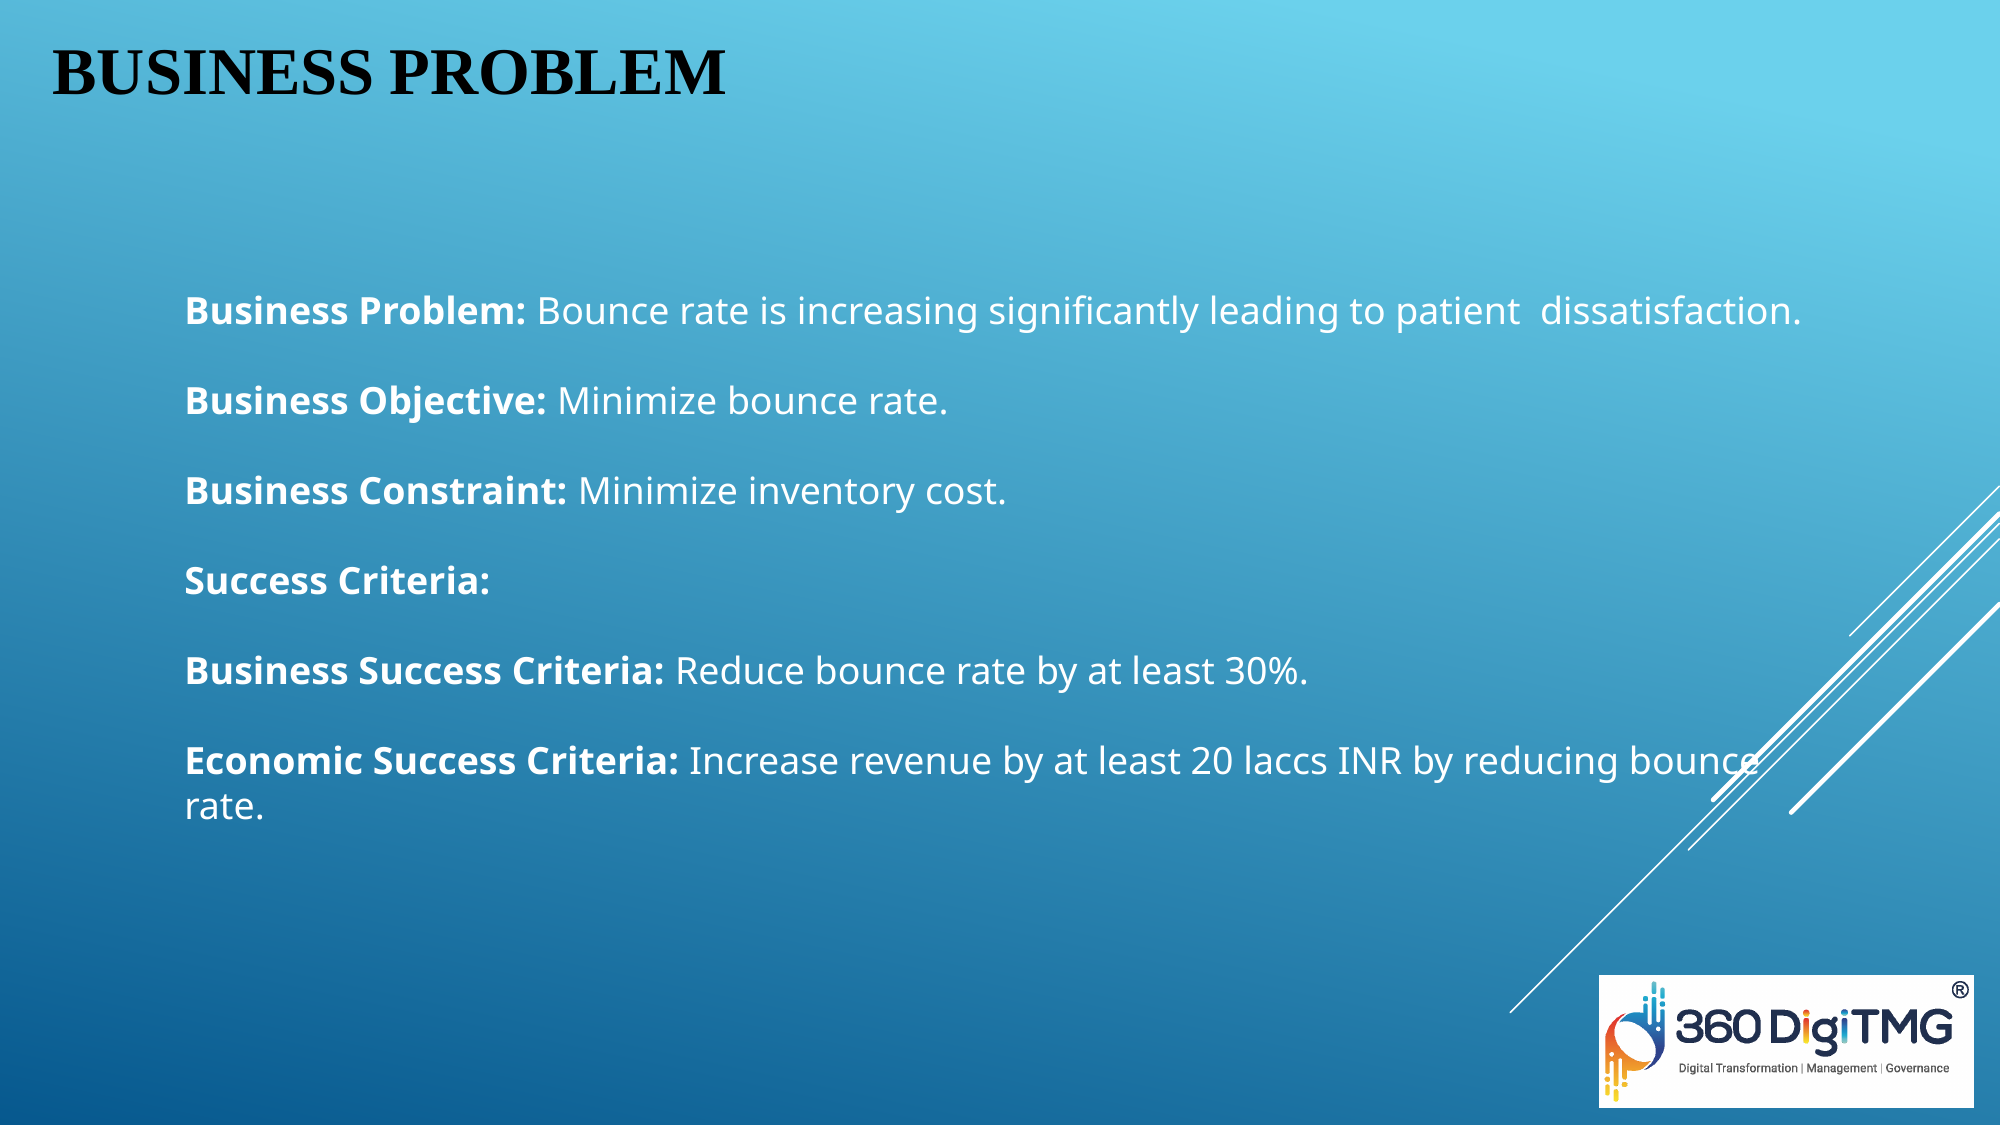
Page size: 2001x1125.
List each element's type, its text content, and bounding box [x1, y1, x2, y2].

title Business Problem [37, 0, 1763, 175]
picture [1599, 975, 1974, 1109]
text_box Business Problem: Bounce rate is increasing significantly leading to patient dissatisfaction. Business Objective: Minimize bounce rate. Business Constraint: Minimize inventory cost. Success Criteria: Business Success Criteria: Reduce bounce rate by at least 30%. Economic Success Criteria: Increase revenue by at least 20 laccs INR by reducing bounce rate. [169, 280, 1831, 835]
